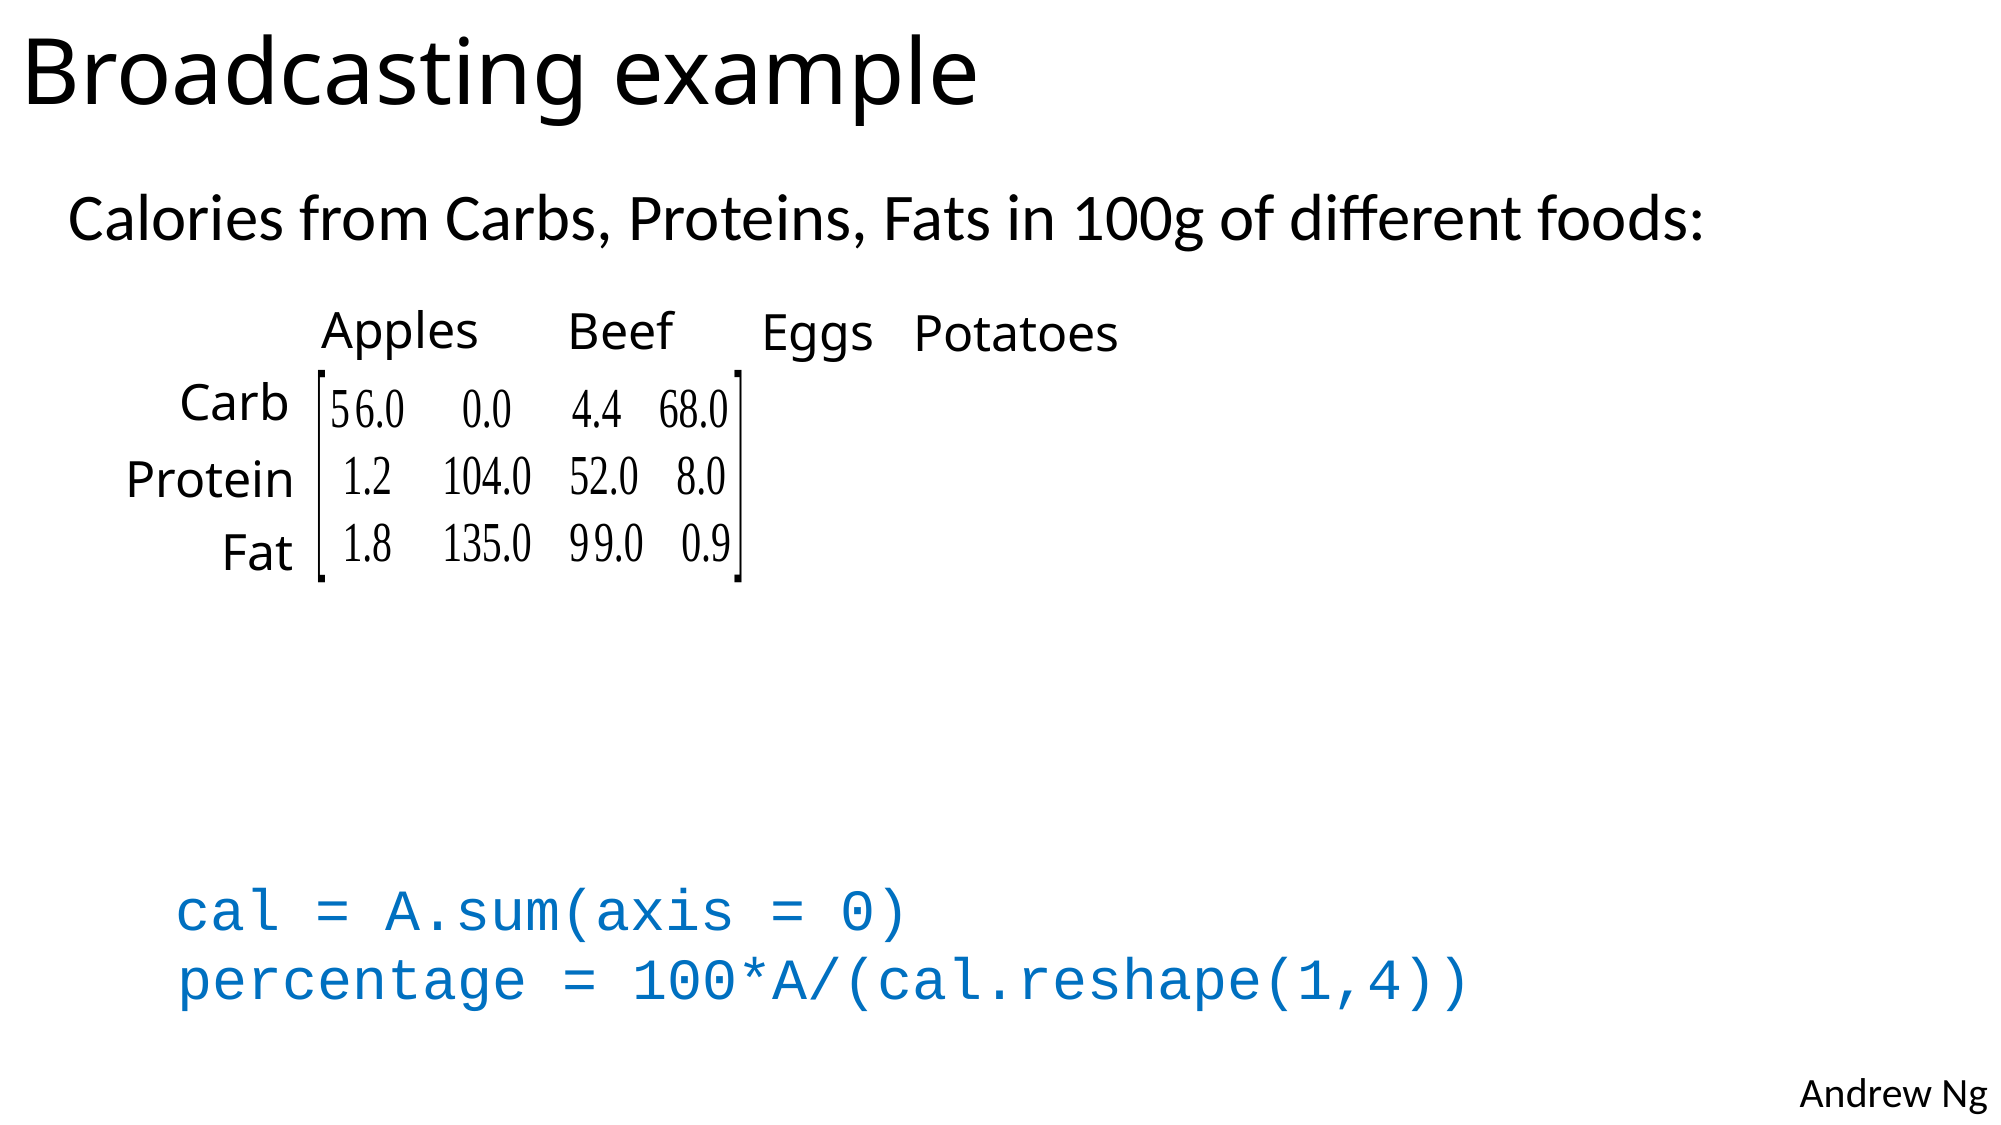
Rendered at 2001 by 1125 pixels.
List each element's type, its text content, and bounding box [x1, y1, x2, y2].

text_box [105, 290, 1135, 589]
text_box Calories from Carbs, Proteins, Fats in 100g of different foods: [54, 166, 1731, 261]
title Broadcasting example [5, 0, 1731, 184]
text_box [158, 865, 1493, 1020]
